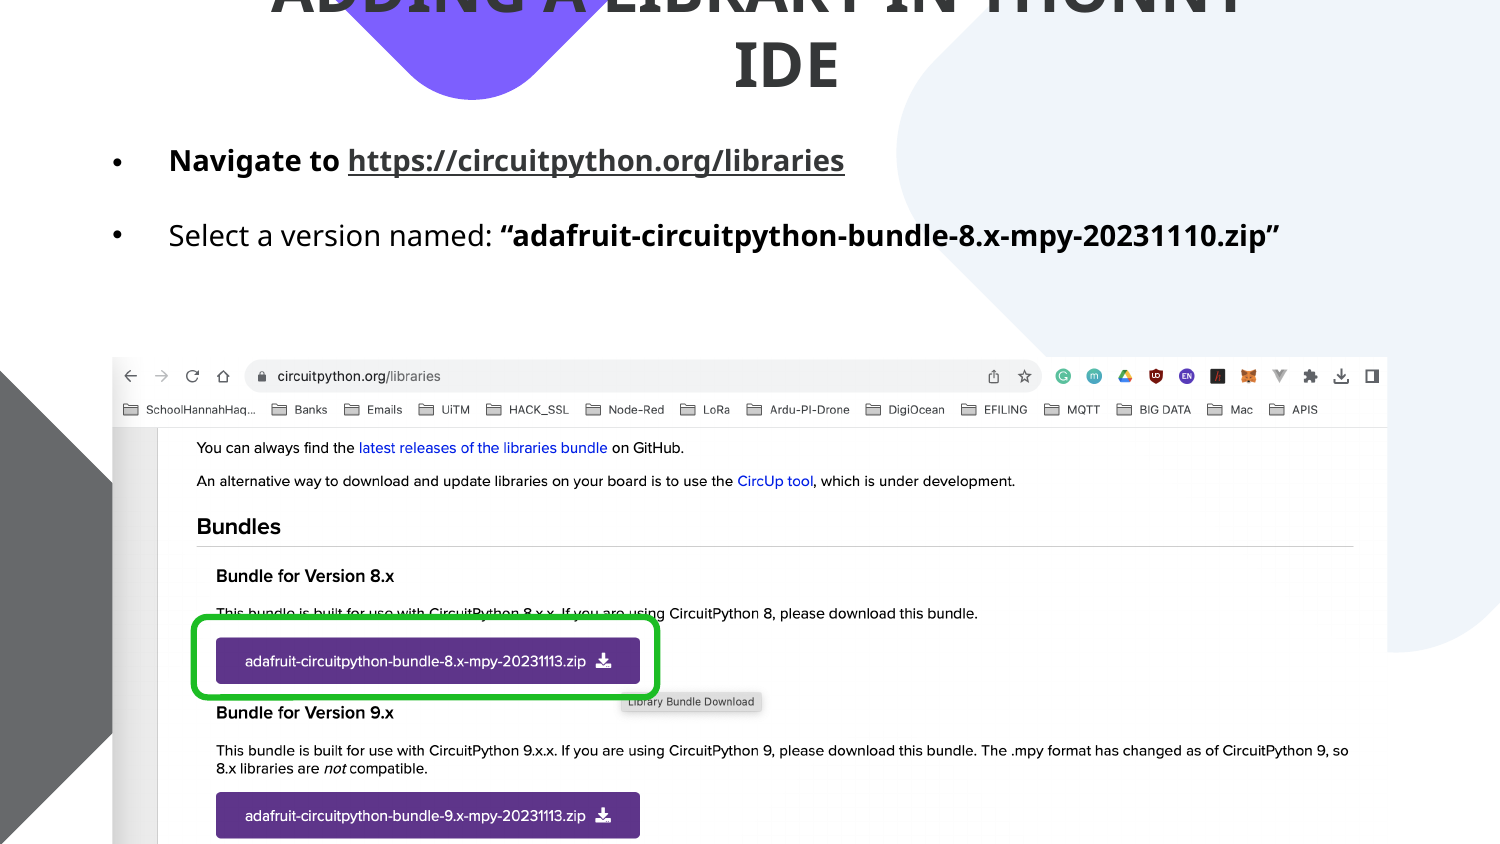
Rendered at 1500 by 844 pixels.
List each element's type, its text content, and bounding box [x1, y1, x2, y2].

picture [112, 357, 1388, 844]
text_box Navigate to https://circuitpython.org/libraries Select a version named: “adafruit-circuitpython-bundle-8.x-mpy-20231110.zip” [97, 134, 1317, 295]
subtitle ADDING A LIBRARY IN THONNY IDE [193, 0, 1306, 115]
